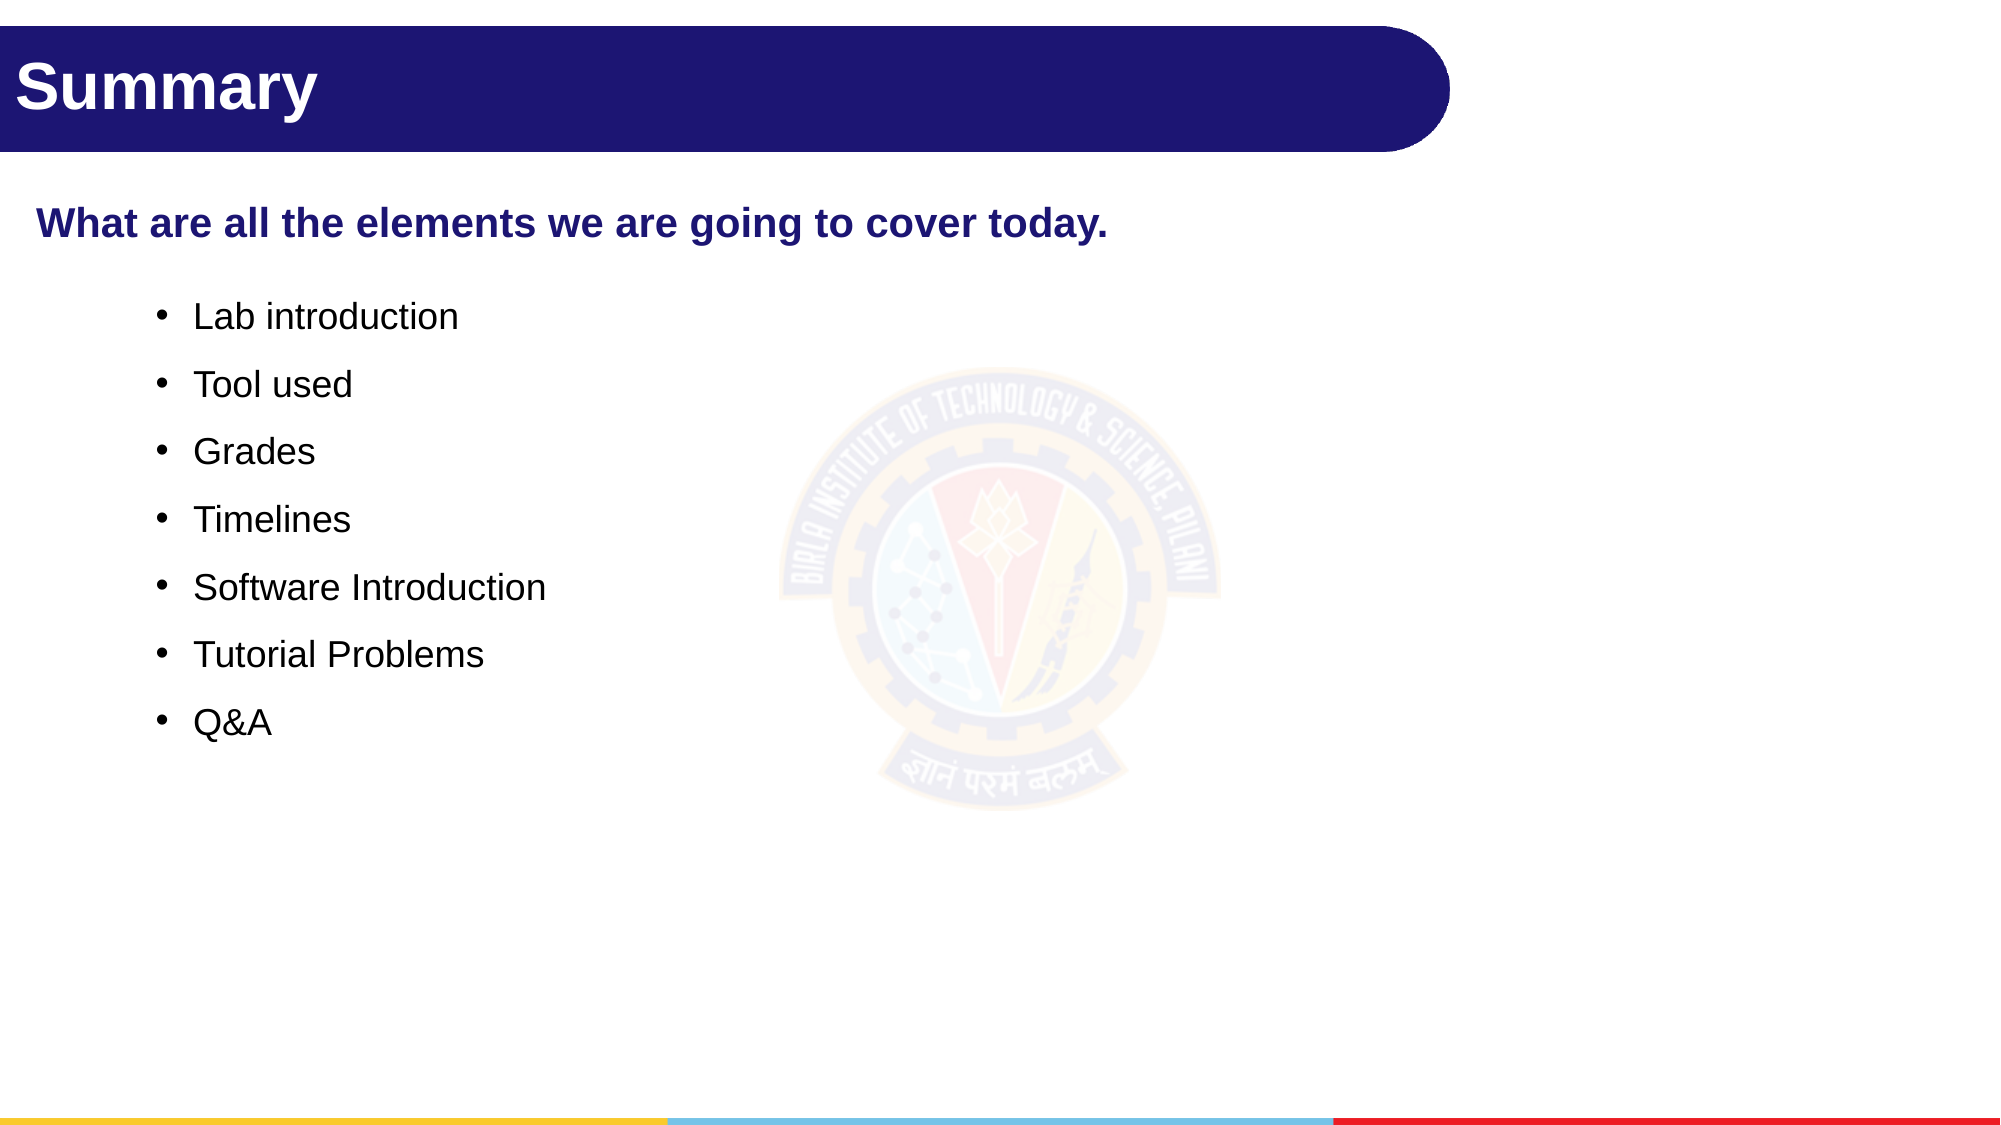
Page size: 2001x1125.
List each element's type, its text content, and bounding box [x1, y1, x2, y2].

list Lab introduction Tool used Grades Timelines Software Introduction Tutorial Problems Q&A [140, 262, 1808, 875]
picture [0, 1118, 2000, 1125]
title Summary [0, 24, 1263, 151]
list What are all the elements we are going to cover today. [21, 194, 1691, 259]
picture [0, 26, 1450, 152]
